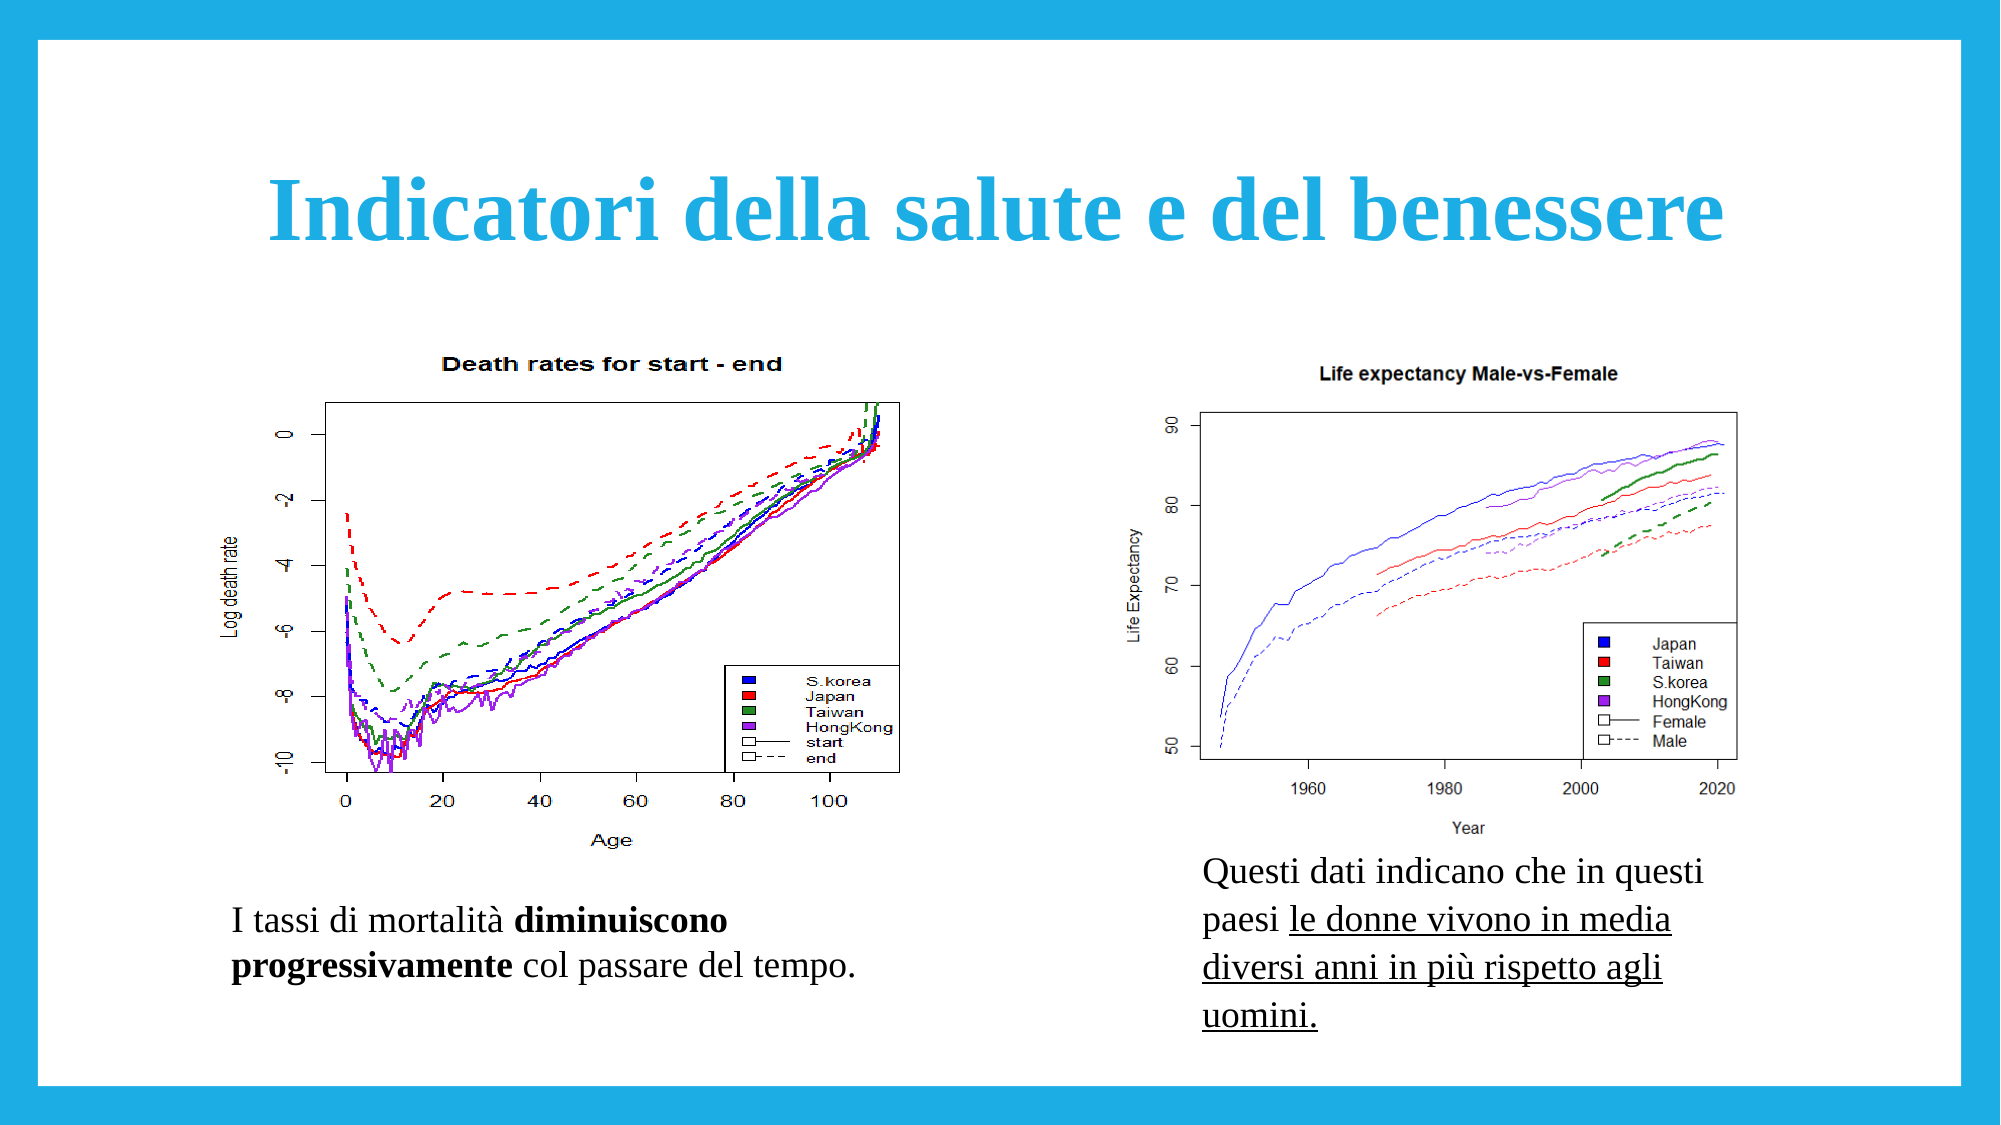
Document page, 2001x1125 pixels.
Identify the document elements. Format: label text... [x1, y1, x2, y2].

text_box Questi dati indicano che in questi paesi le donne vivono in media diversi anni in più rispetto agli uomini. [1187, 856, 1784, 1043]
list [216, 337, 928, 850]
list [1124, 337, 1784, 850]
title Indicatori della salute e del benessere [187, 99, 1808, 323]
text_box I tassi di mortalità diminuiscono progressivamente col passare del tempo. [216, 887, 1000, 993]
